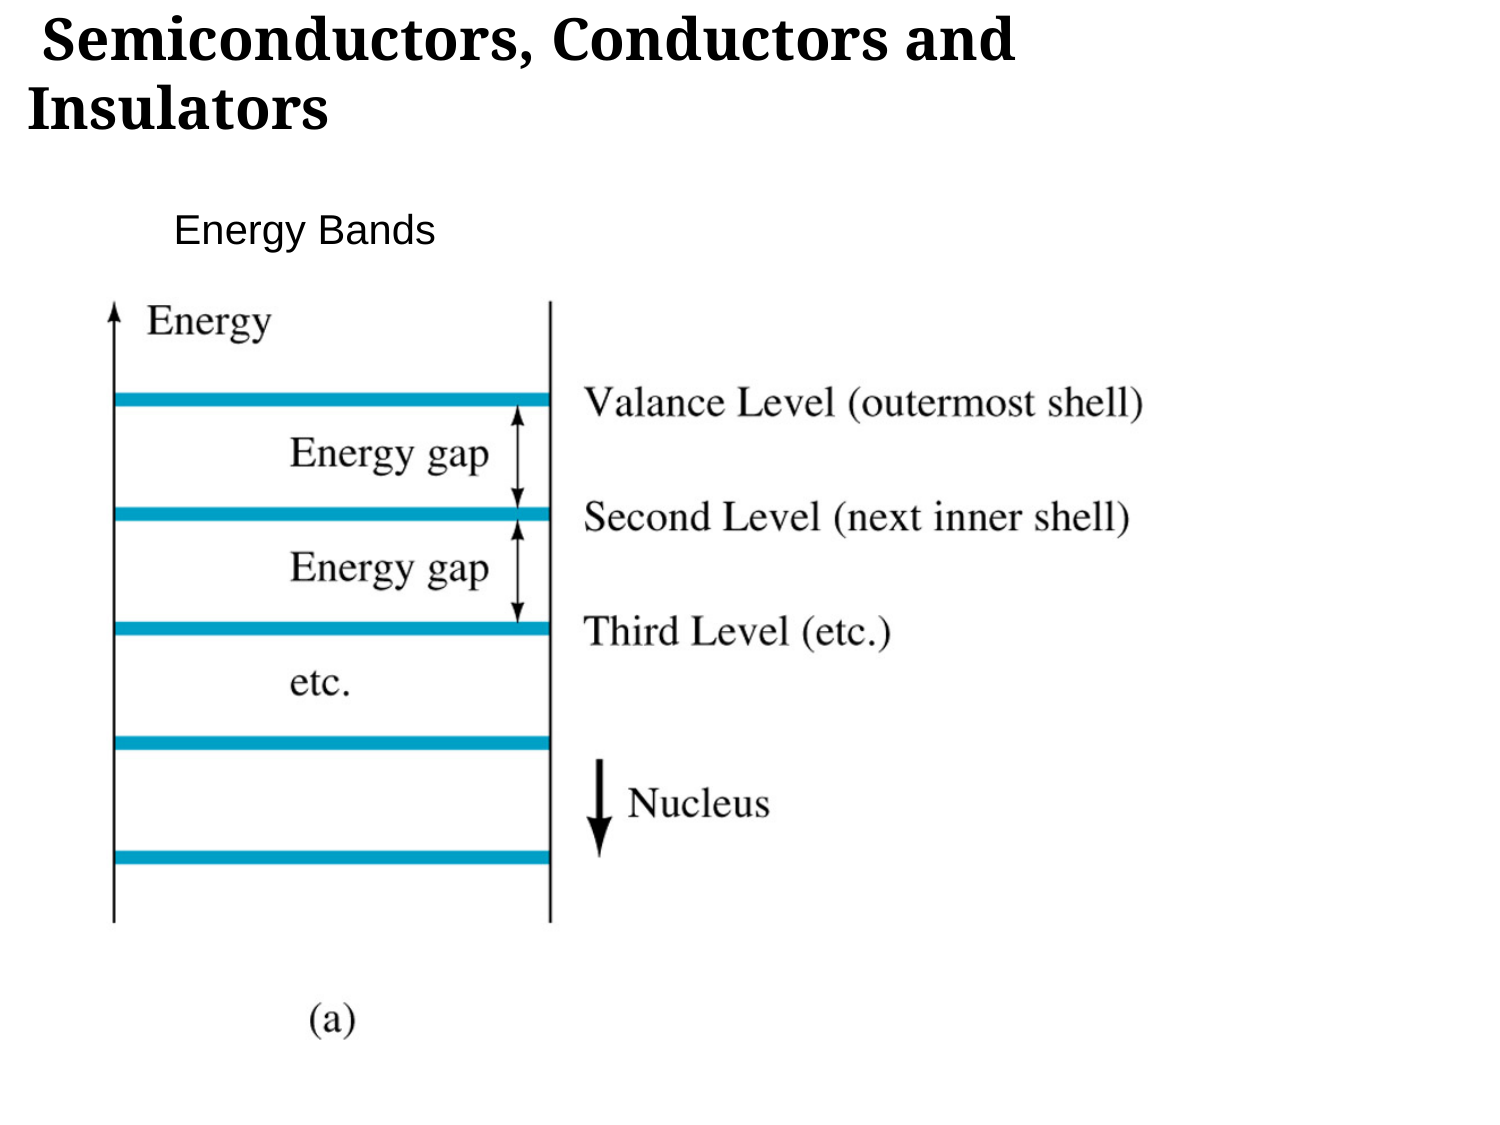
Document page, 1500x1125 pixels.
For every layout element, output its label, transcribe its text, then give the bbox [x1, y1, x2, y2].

text_box Energy Bands [158, 195, 451, 260]
picture [16, 261, 1238, 1076]
text_box Semiconductors, Conductors and Insulators [12, 2, 1338, 141]
